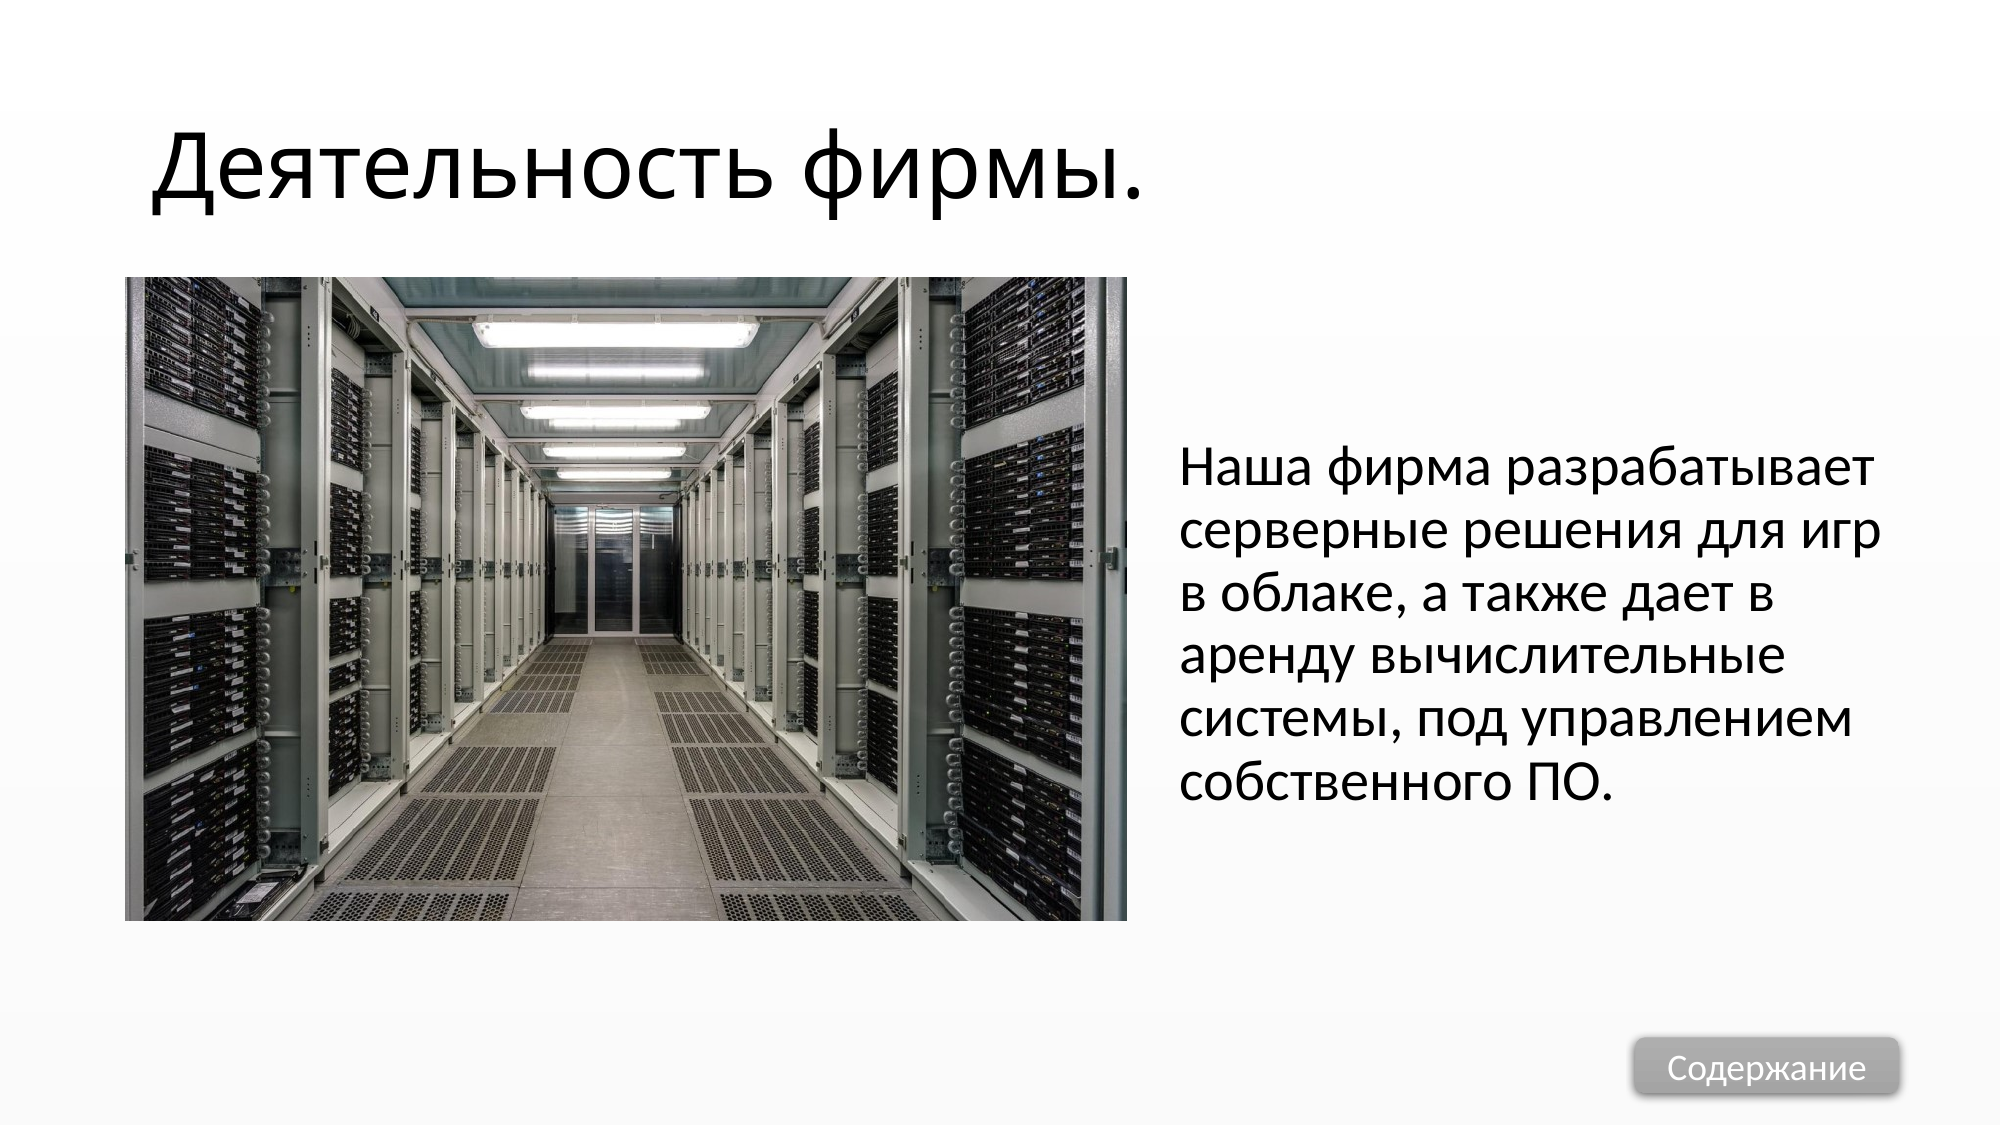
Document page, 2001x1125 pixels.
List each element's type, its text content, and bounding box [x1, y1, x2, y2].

title Деятельность фирмы. [137, 59, 1863, 278]
list Наша фирма разрабатывает серверные решения для игр в облаке, а также дает в аренду вычислительные системы, под управлением собственного ПО. [1164, 427, 1899, 1125]
text_box Содержание [1635, 1037, 1899, 1093]
picture [125, 277, 1127, 921]
